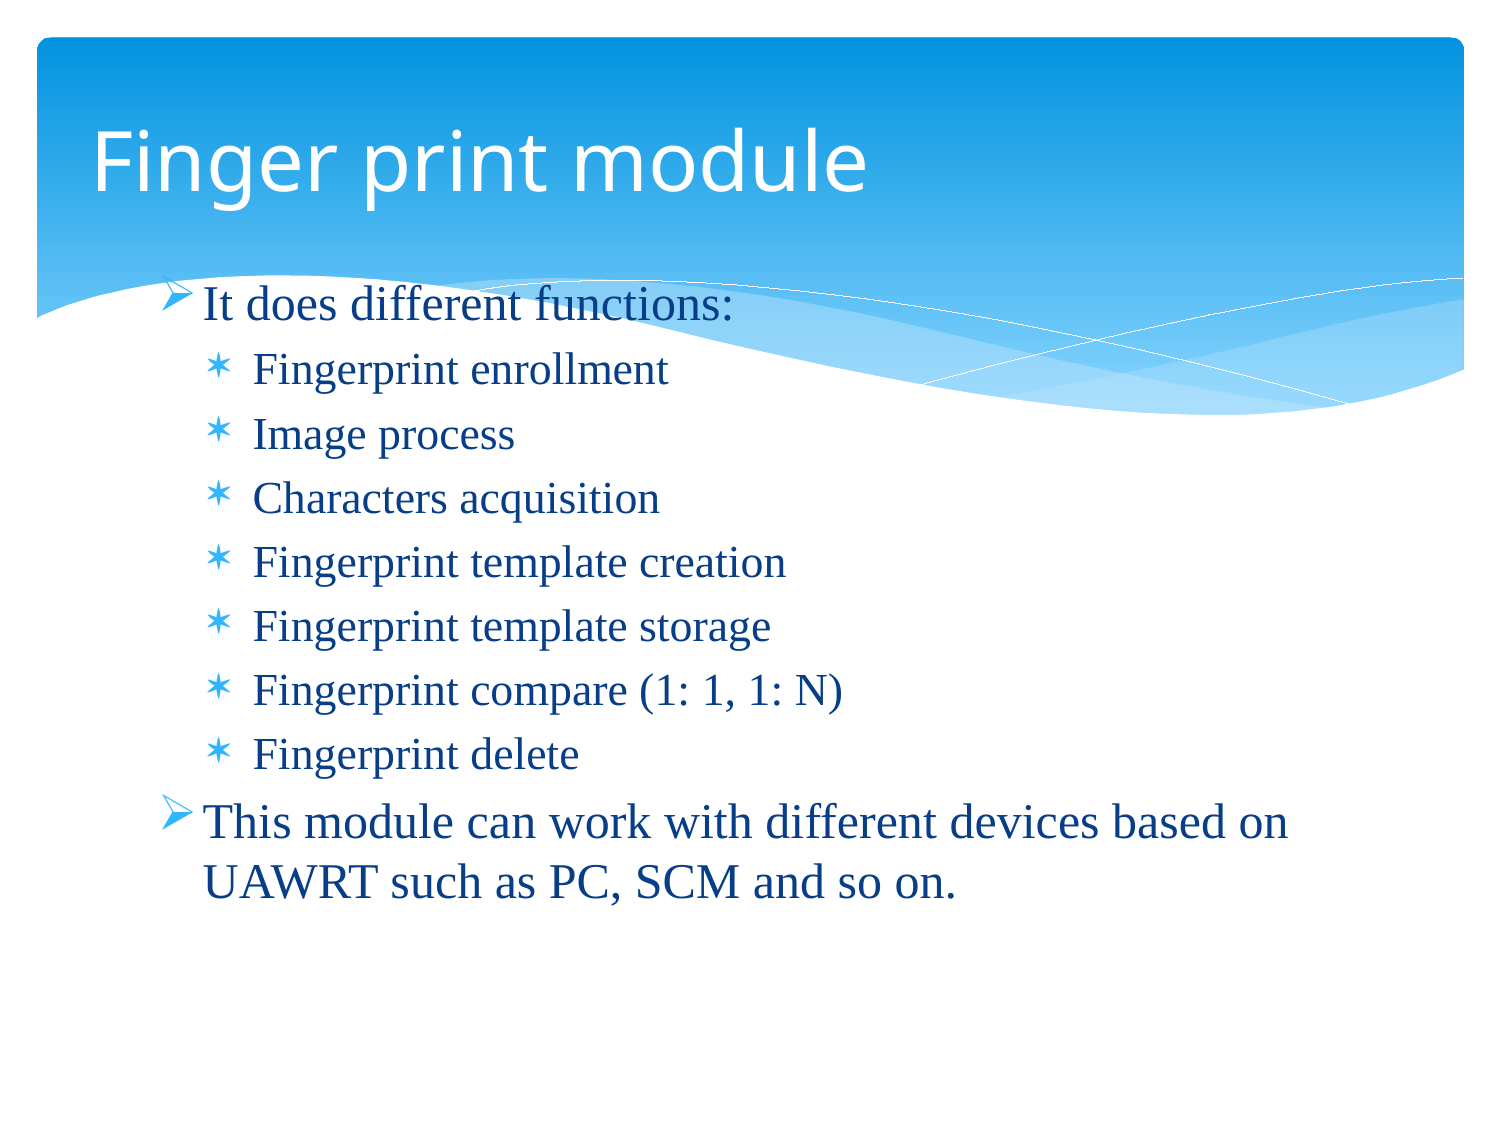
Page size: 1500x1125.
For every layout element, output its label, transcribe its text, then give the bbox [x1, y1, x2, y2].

list It does different functions: Fingerprint enrollment Image process Characters acquisition Fingerprint template creation Fingerprint template storage Fingerprint compare (1: 1, 1: N) Fingerprint delete This module can work with different devices based on UAWRT such as PC, SCM and so on. [142, 262, 1359, 1006]
title Finger print module [74, 55, 1426, 262]
